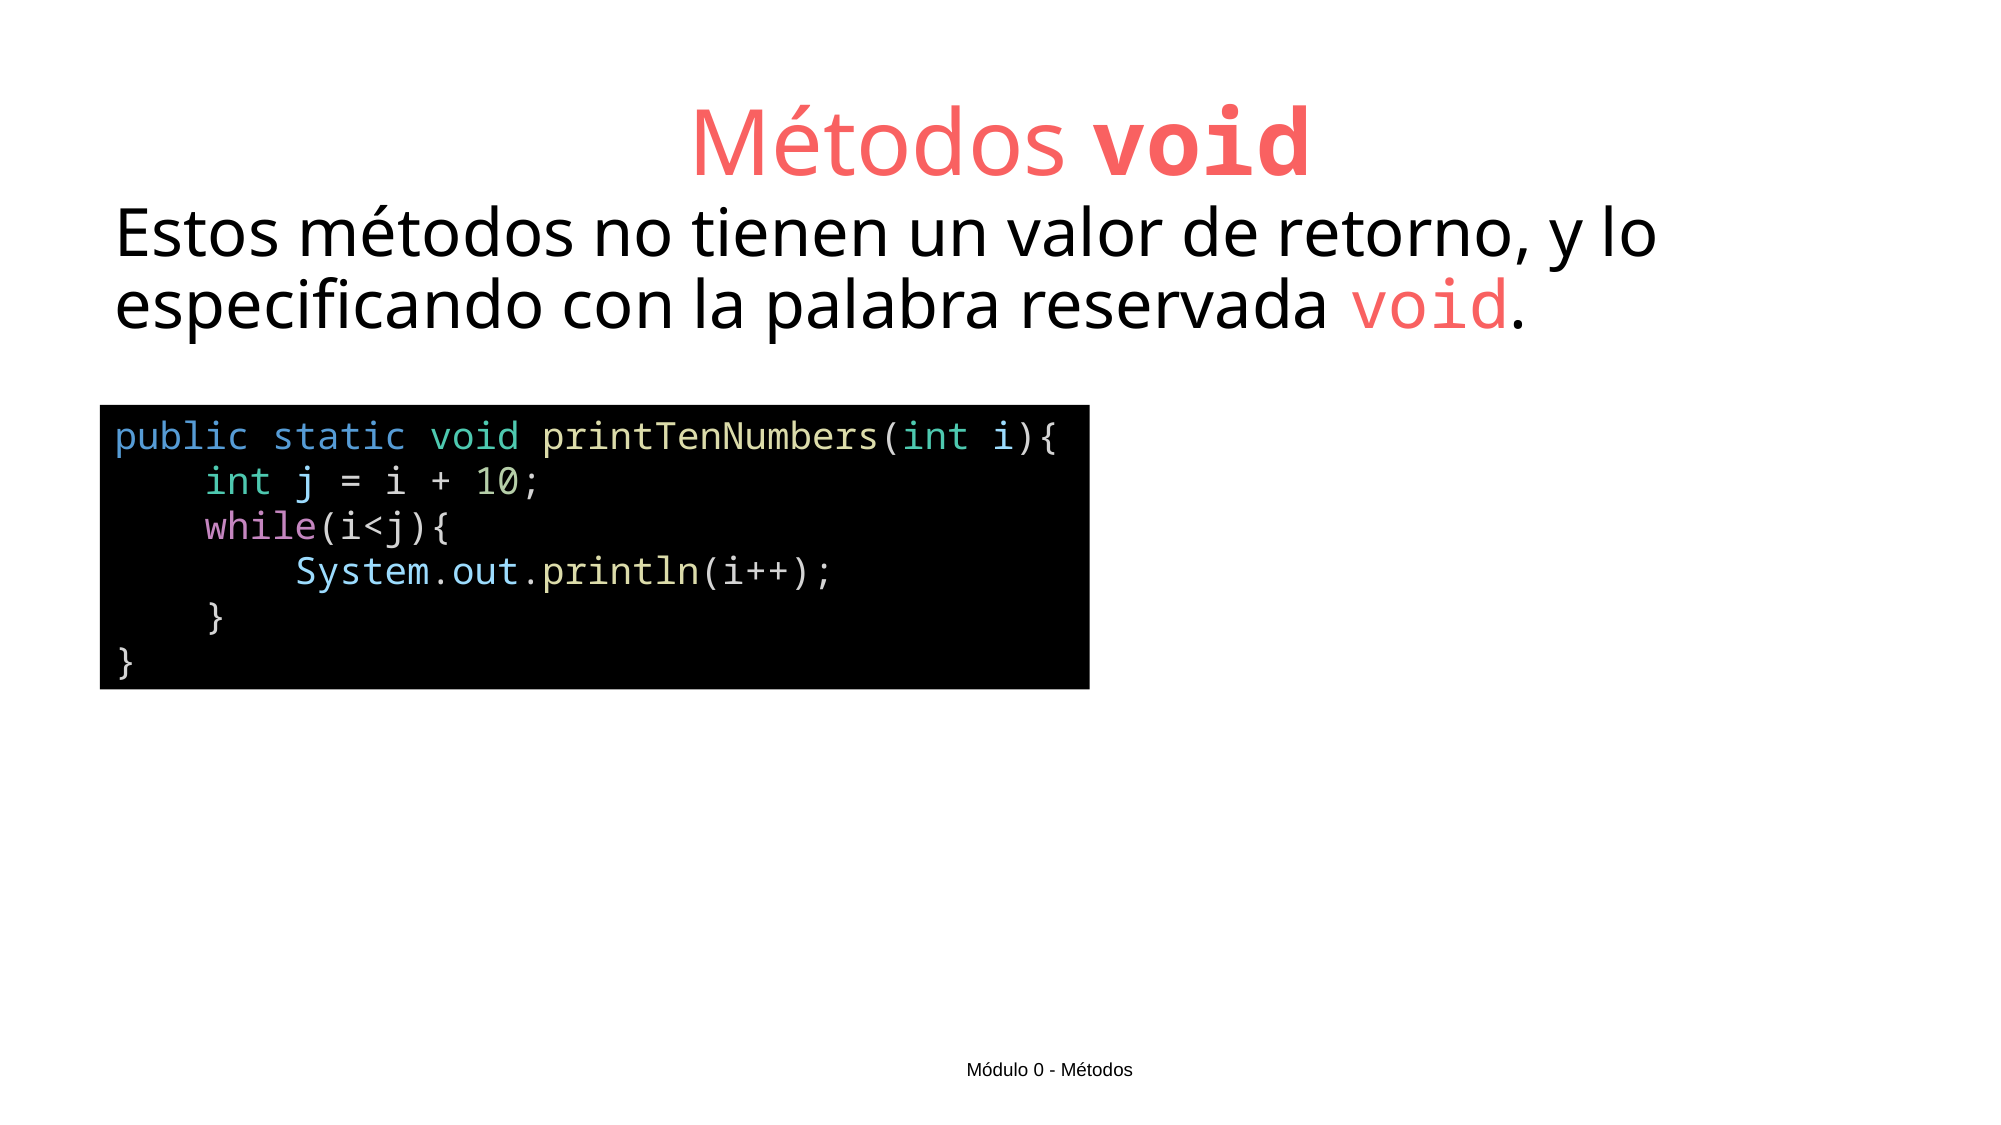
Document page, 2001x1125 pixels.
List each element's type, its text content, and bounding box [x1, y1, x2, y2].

text_box public static void printTenNumbers(int i){ int j = i + 10; while(i<j){ System.out.println(i++); } } [99, 404, 1090, 690]
title Métodos void [99, 45, 1900, 191]
list Estos métodos no tienen un valor de retorno, y lo especificando con la palabra reservada void. [99, 191, 1900, 619]
